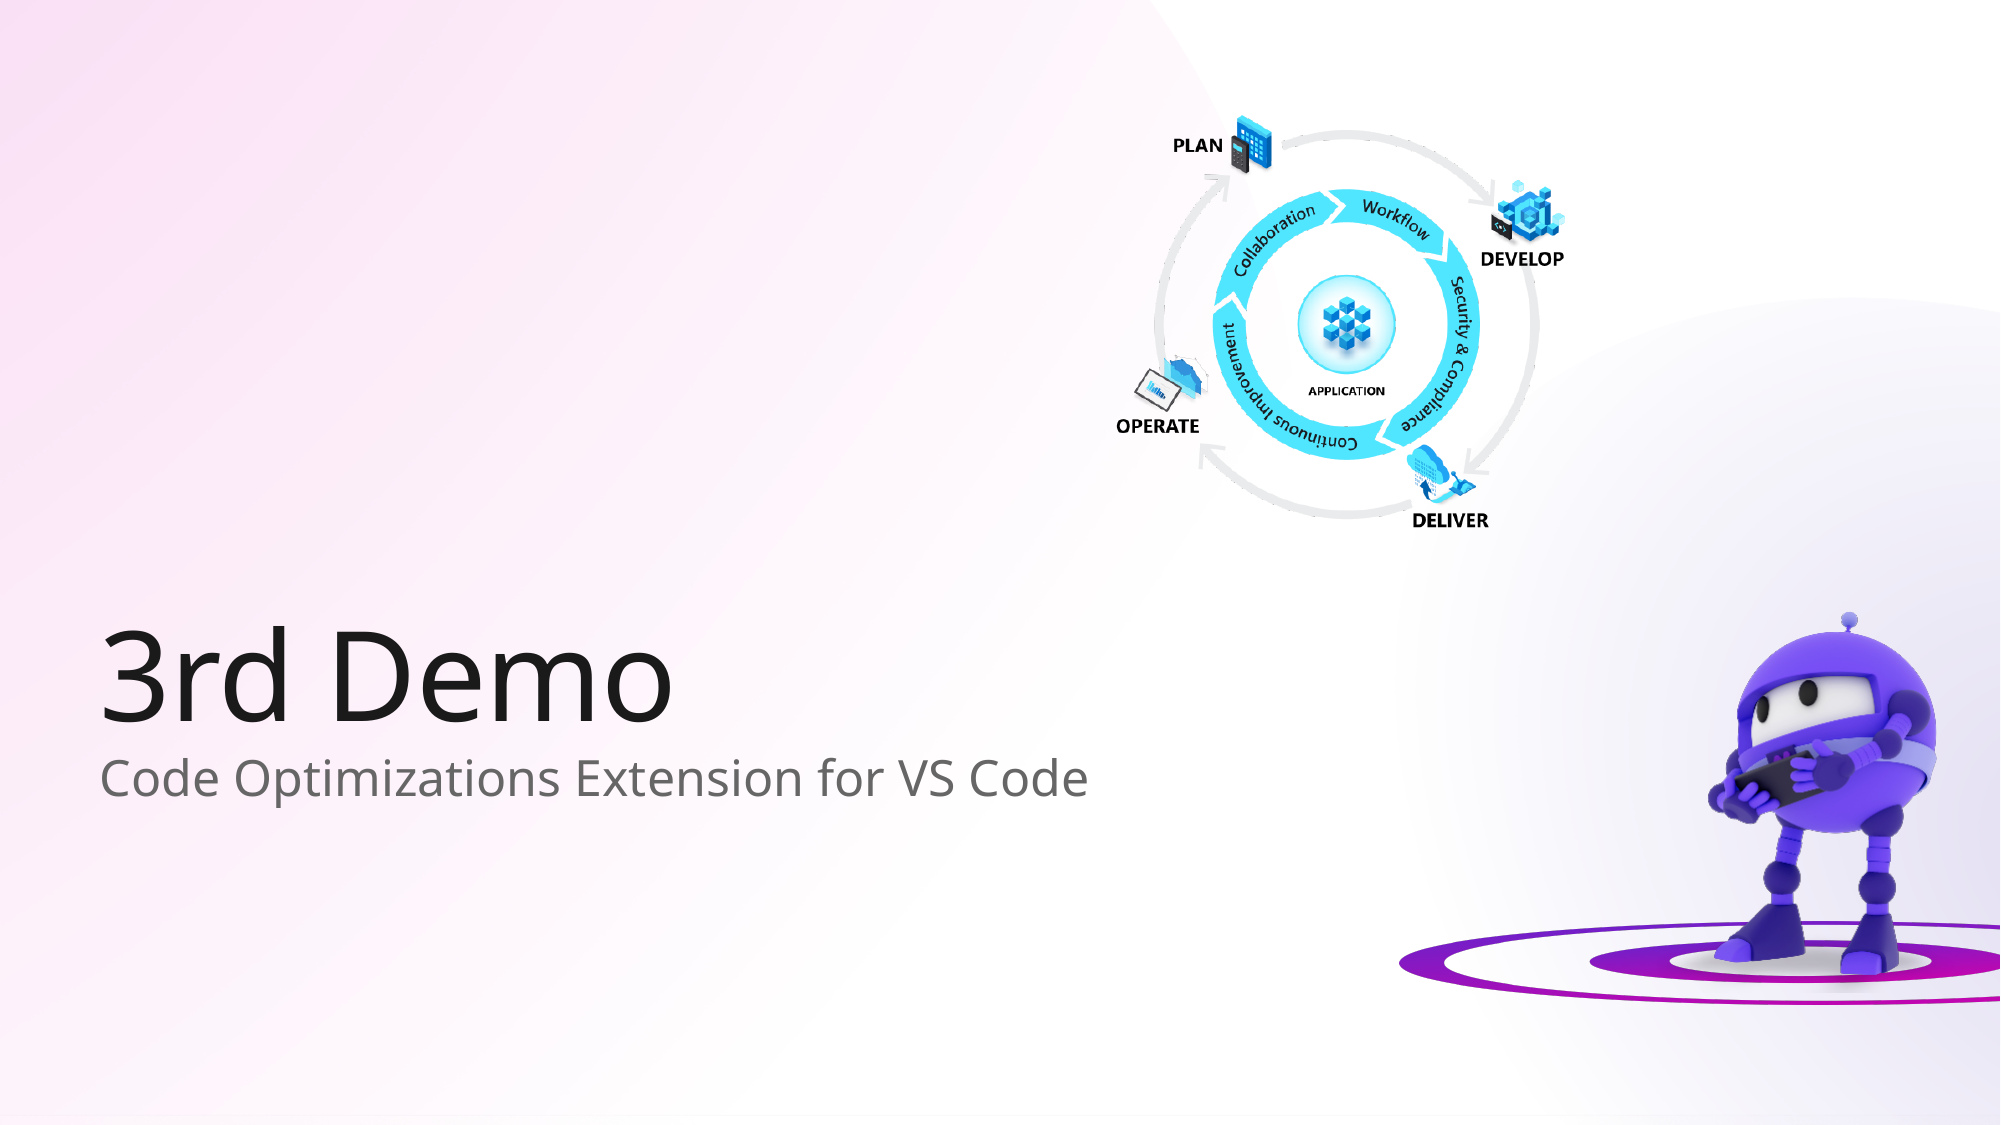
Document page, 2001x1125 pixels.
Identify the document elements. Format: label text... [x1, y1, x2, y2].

list Code Optimizations Extension for VS Code [99, 752, 1573, 999]
title 3rd Demo [99, 99, 1399, 749]
picture [0, 0, 2001, 1125]
